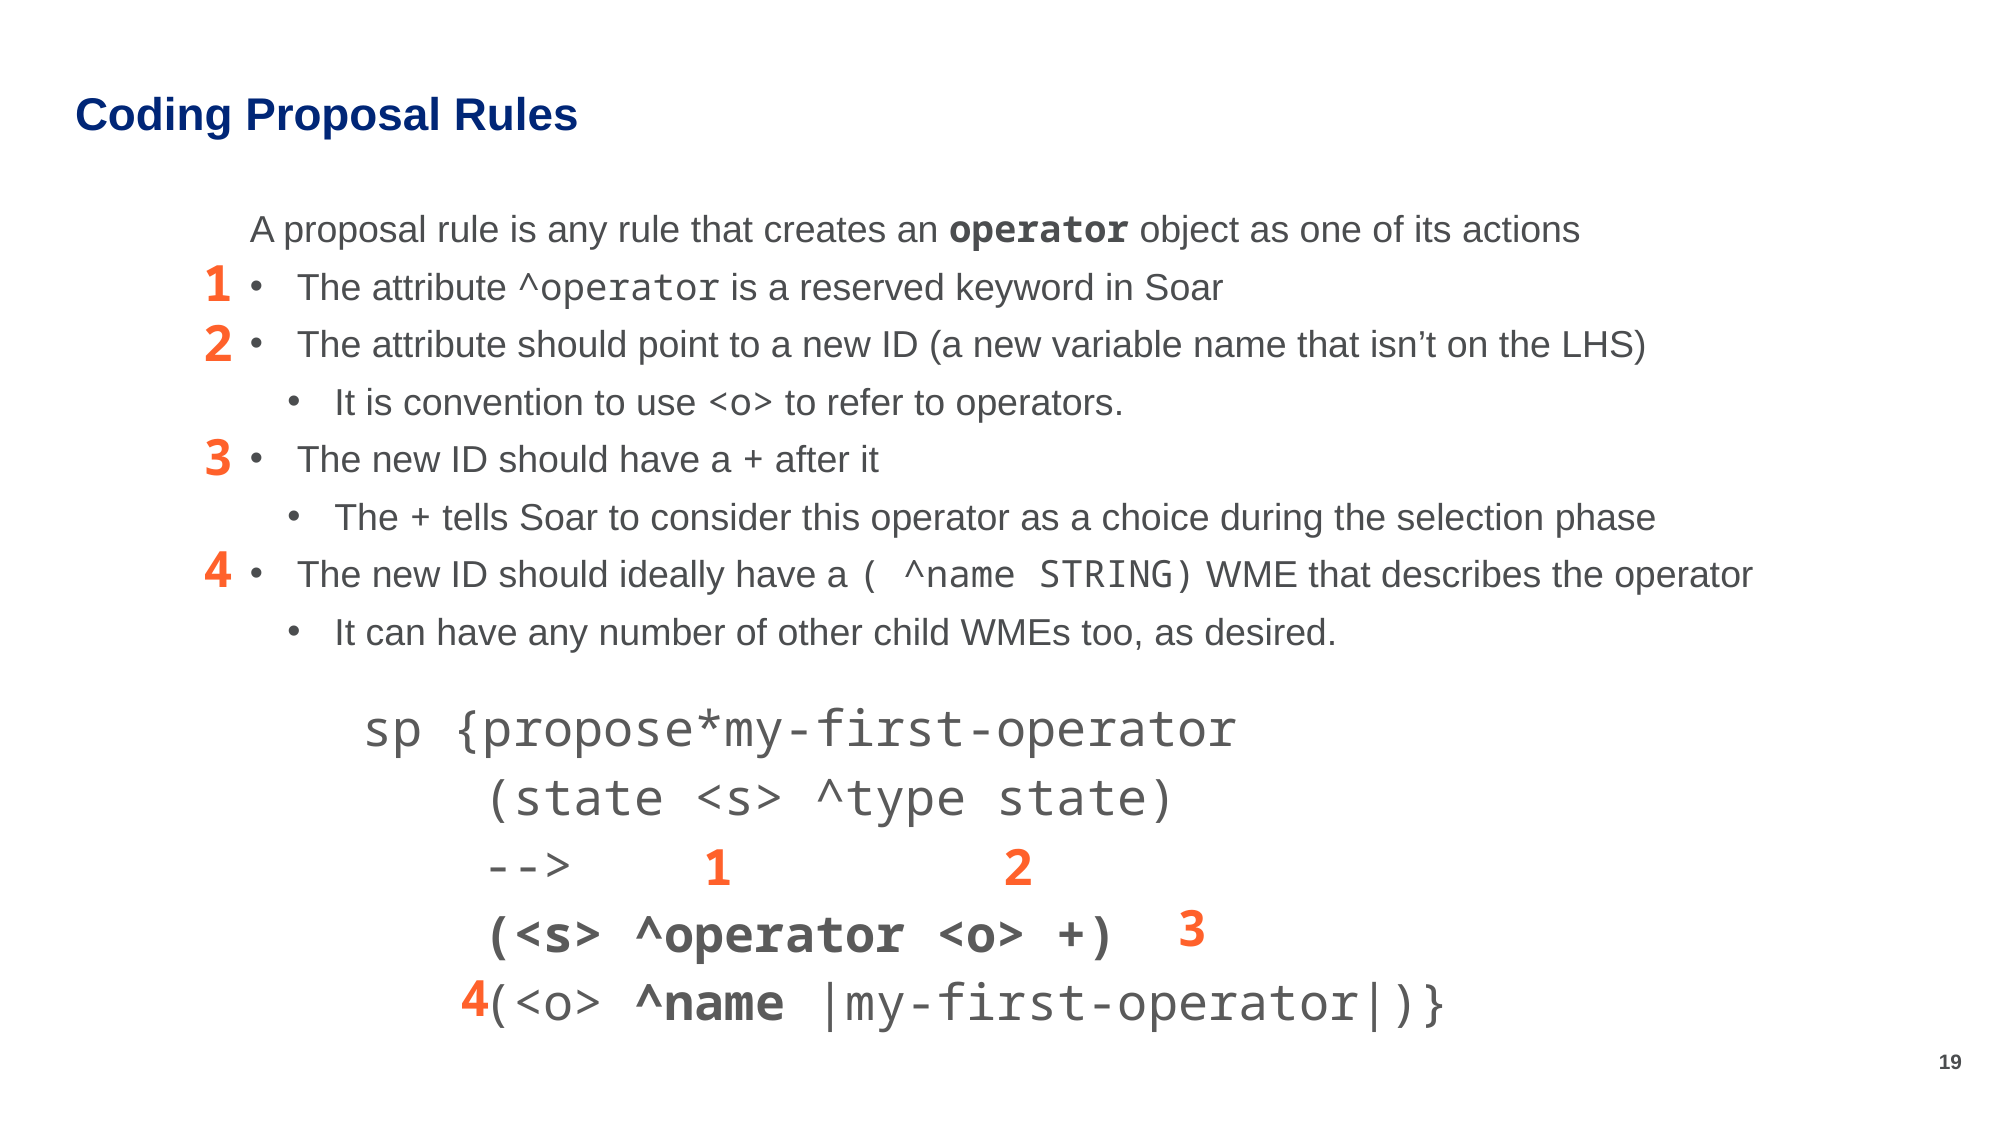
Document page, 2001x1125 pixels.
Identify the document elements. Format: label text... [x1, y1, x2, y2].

title Coding Proposal Rules [75, 91, 1650, 142]
text_box 2 [1003, 835, 1034, 896]
text_box 3 [1177, 896, 1208, 957]
text_box 1 [204, 251, 234, 311]
text_box sp {propose*my-first-operator (state <s> ^type state) --> (<s> ^operator <o> +) (<o> ^name |my-first-operator|)} [362, 696, 1638, 1034]
text_box 4 [460, 966, 491, 1027]
text_box 2 [204, 311, 234, 372]
text_box 3 [204, 425, 234, 486]
list A proposal rule is any rule that creates an operator object as one of its actions The attribute ^operator is a reserved keyword in Soar The attribute should point to a new ID (a new variable name that isn’t on the LHS) It is convention to use <o> to refer to operators. The new ID should have a + after it The + tells Soar to consider this operator as a choice during the selection phase The new ID should ideally have a ( ^name STRING) WME that describes the operator It can have any number of other child WMEs too, as desired. [249, 205, 1859, 656]
text_box 4 [204, 537, 234, 598]
text_box 1 [703, 835, 734, 896]
